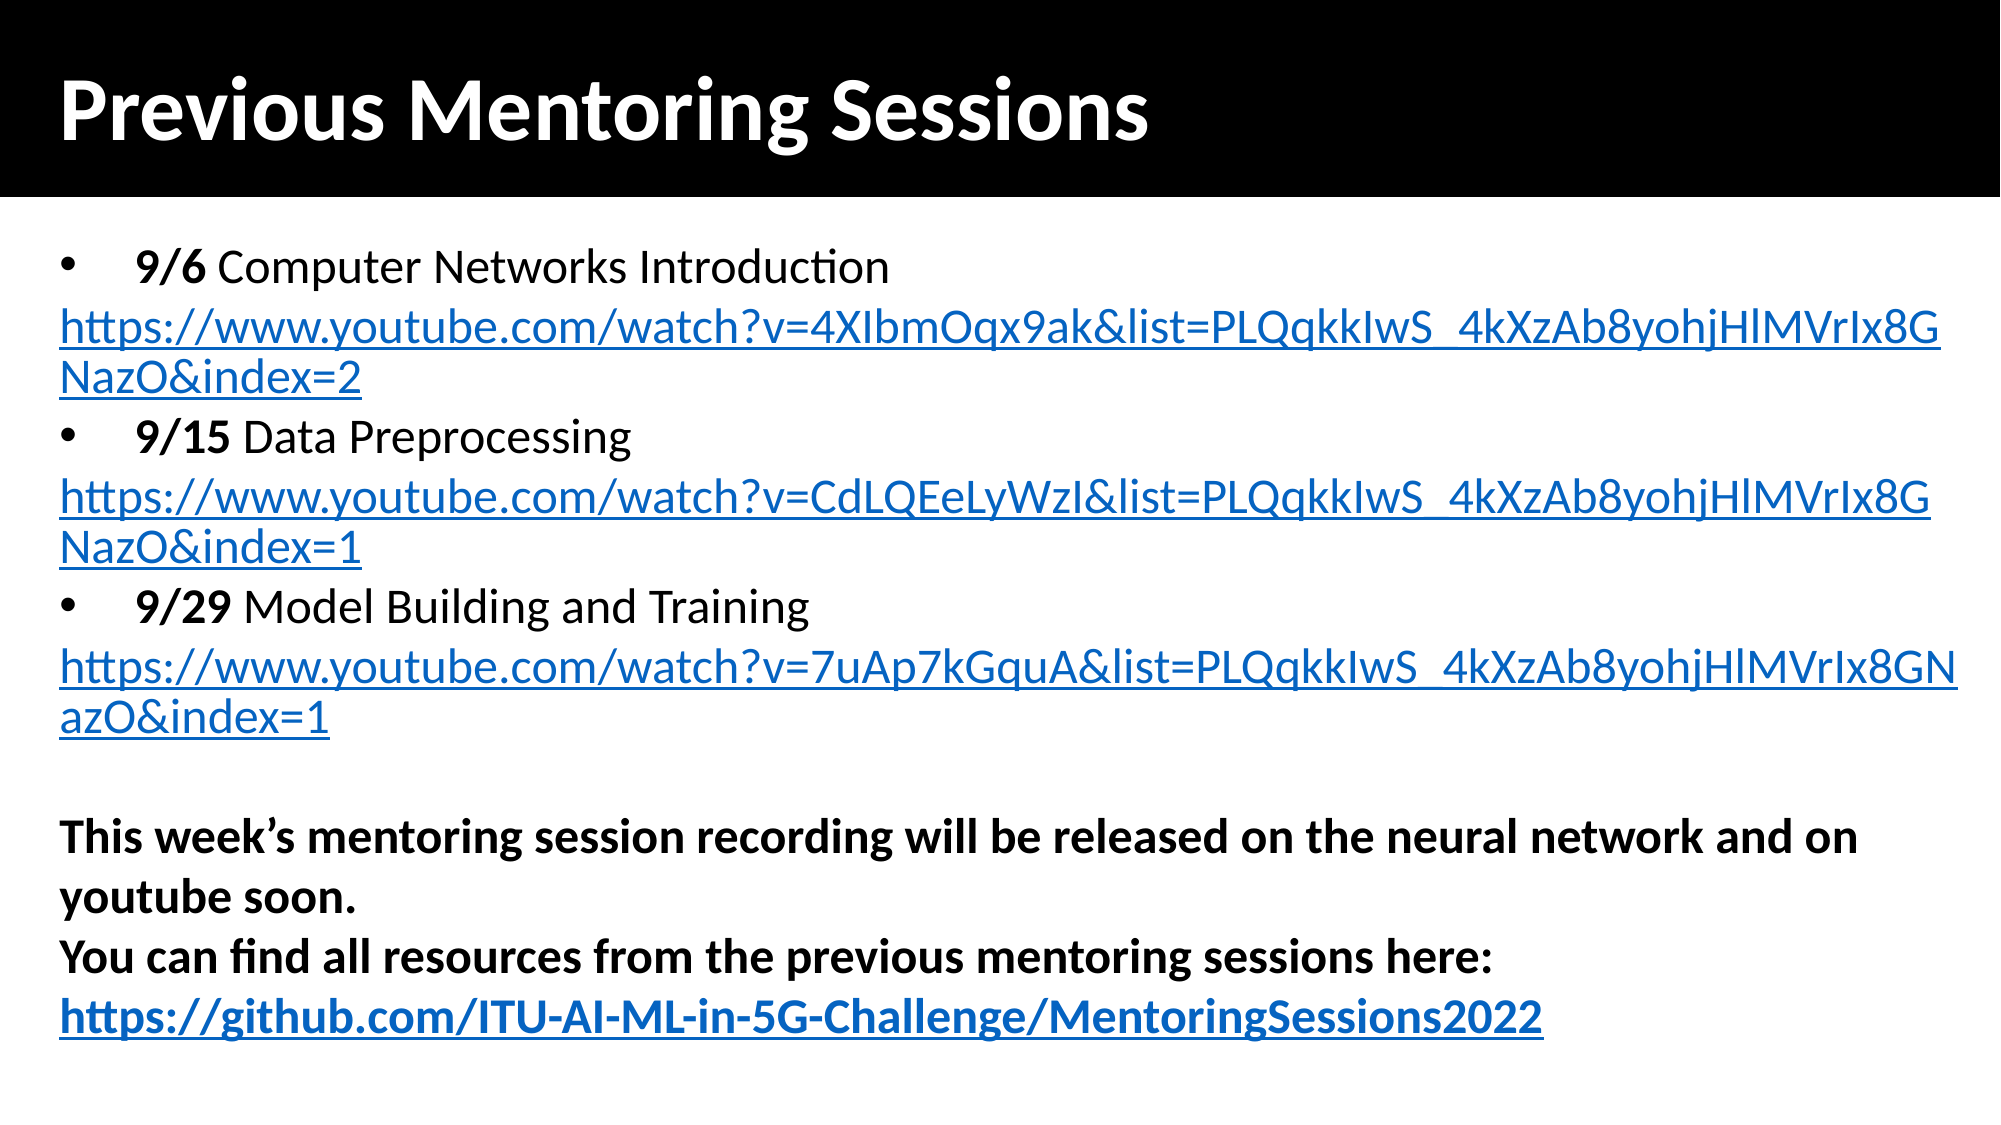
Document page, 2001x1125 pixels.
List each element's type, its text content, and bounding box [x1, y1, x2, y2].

text_box Previous Mentoring Sessions [44, 68, 1352, 168]
text_box 9/6 Computer Networks Introduction https://www.youtube.com/watch?v=4XIbmOqx9ak&list=PLQqkkIwS_4kXzAb8yohjHlMVrIx8GNazO&index=2 9/15 Data Preprocessing https://www.youtube.com/watch?v=CdLQEeLyWzI&list=PLQqkkIwS_4kXzAb8yohjHlMVrIx8GNazO&index=1 9/29 Model Building and Training https://www.youtube.com/watch?v=7uAp7kGquA&list=PLQqkkIwS_4kXzAb8yohjHlMVrIx8GNazO&index=1 This week’s mentoring session recording will be released on the neural network and on youtube soon. You can find all resources from the previous mentoring sessions here: https://github.com/ITU-AI-ML-in-5G-Challenge/MentoringSessions2022 [44, 226, 1978, 1022]
text_box [0, 0, 2000, 197]
